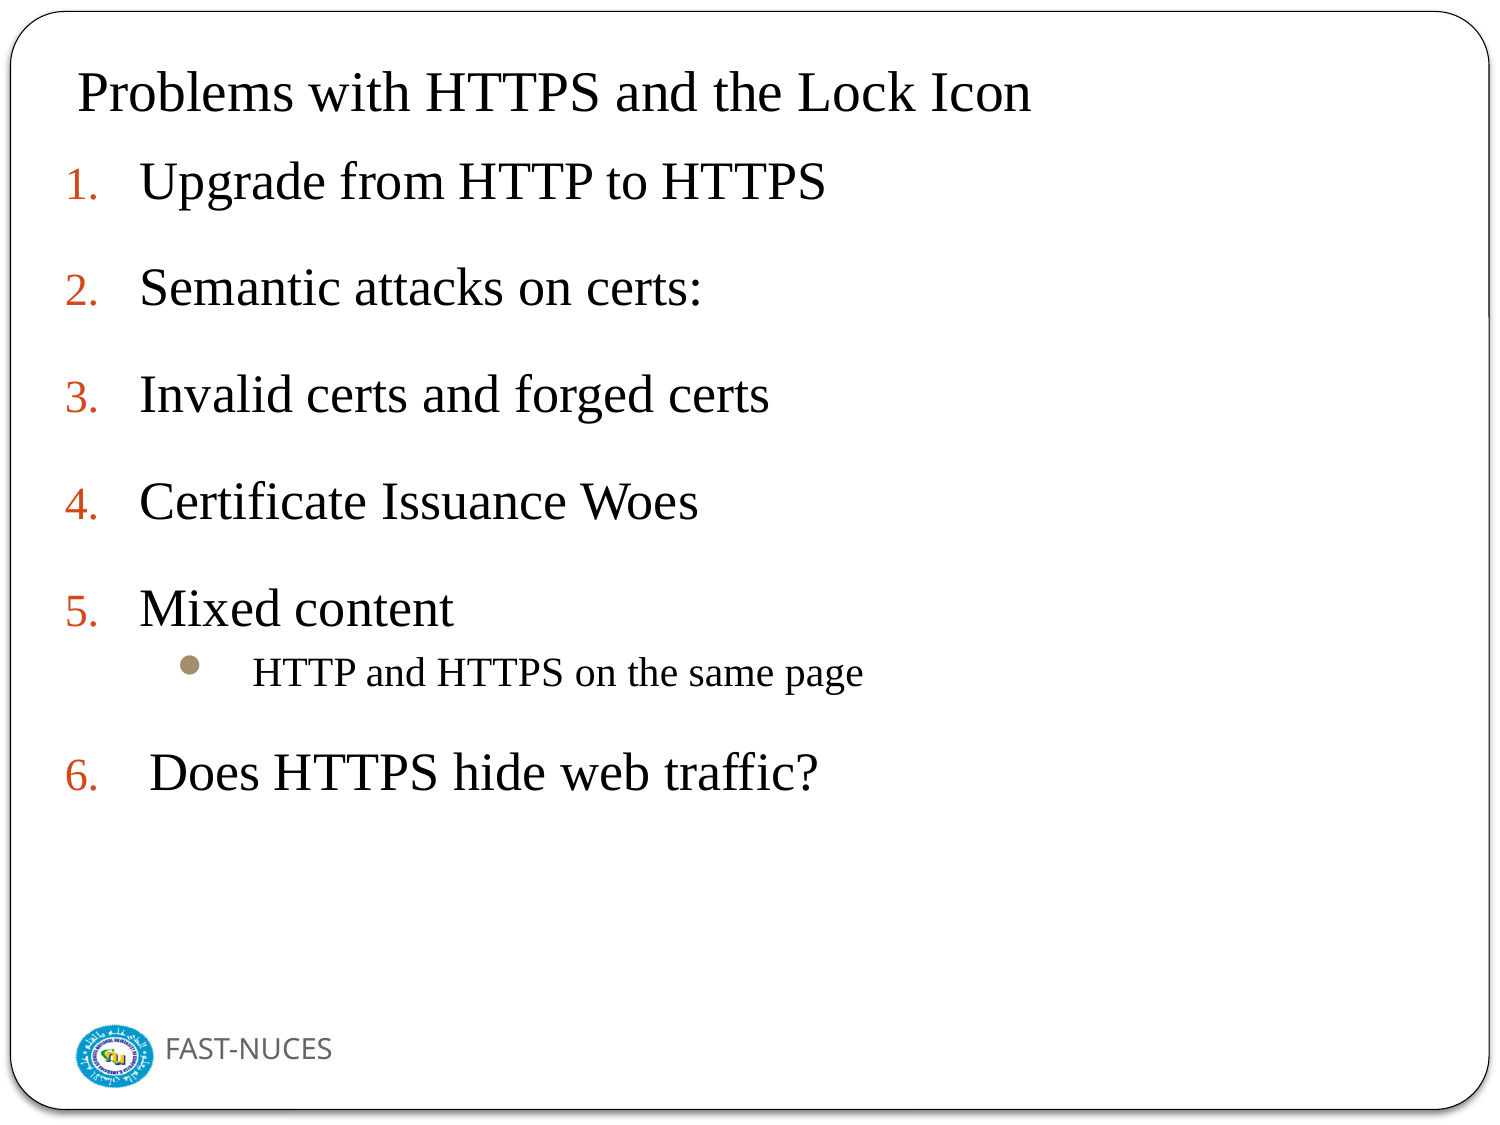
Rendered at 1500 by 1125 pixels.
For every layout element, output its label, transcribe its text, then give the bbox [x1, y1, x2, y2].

picture [123, 1060, 154, 1088]
picture [74, 1024, 154, 1088]
title Problems with HTTPS and the Lock Icon [62, 45, 1425, 138]
footer FAST-NUCES [150, 1012, 800, 1088]
picture [91, 1038, 138, 1075]
list Upgrade from HTTP to HTTPS Semantic attacks on certs: Invalid certs and forged certs Certificate Issuance Woes Mixed content HTTP and HTTPS on the same page Does HTTPS hide web traffic? [50, 137, 1388, 825]
